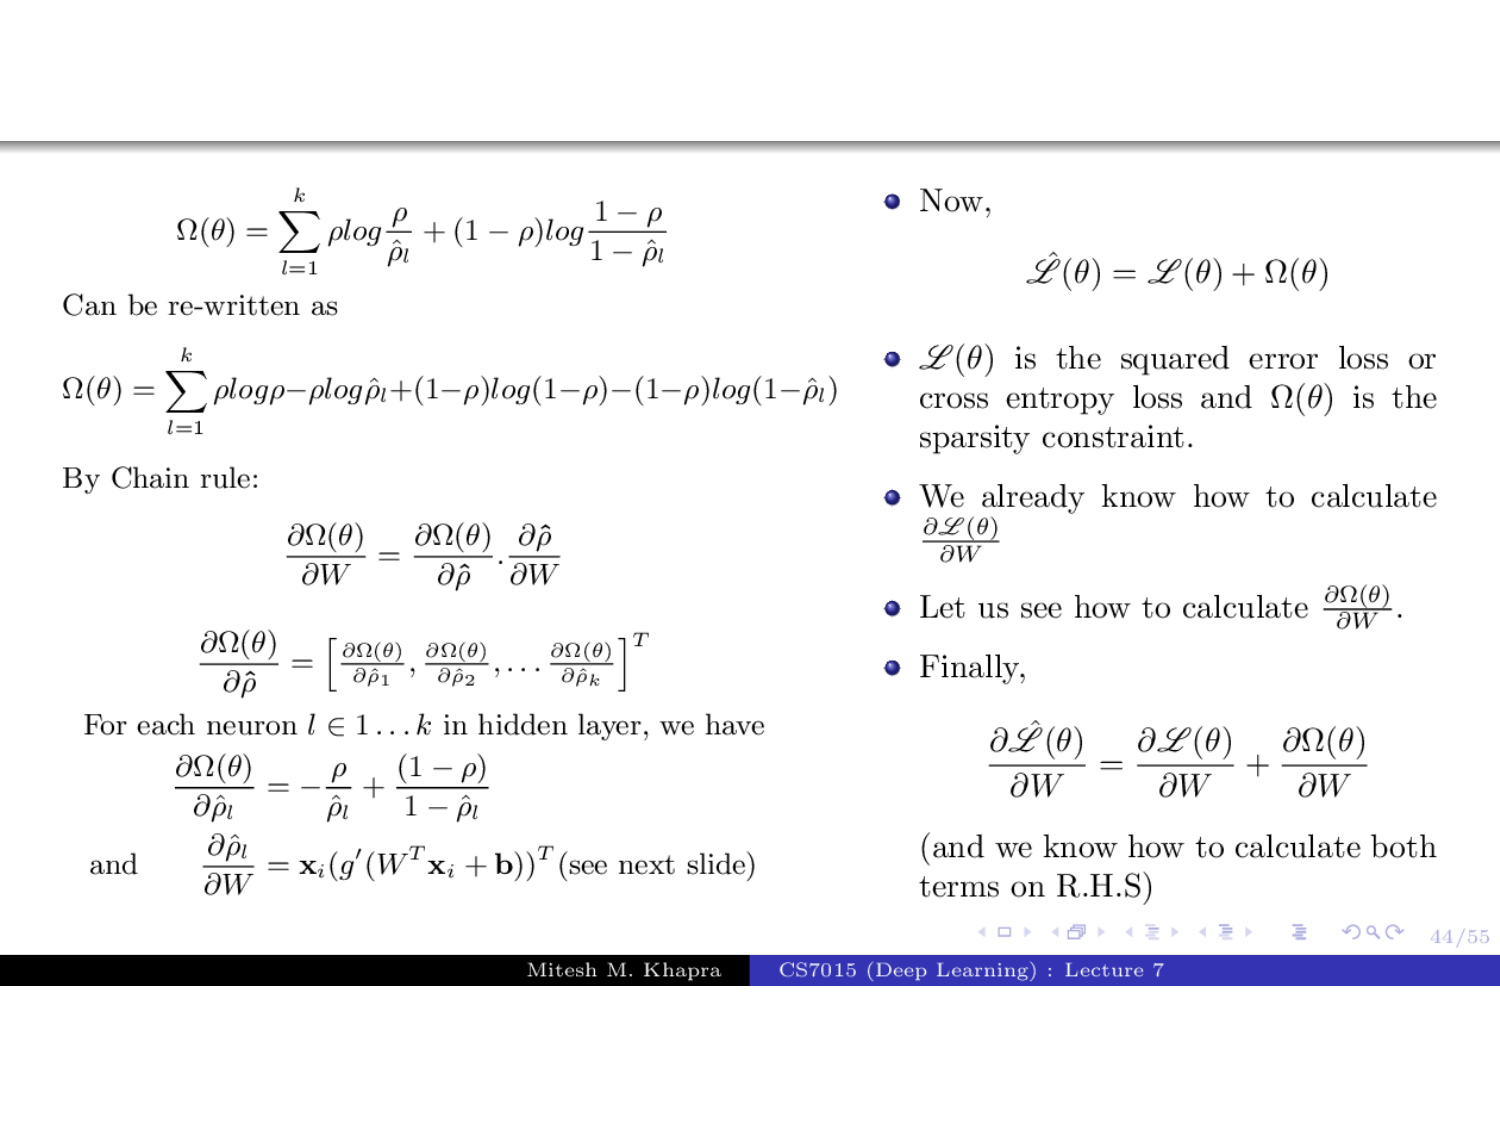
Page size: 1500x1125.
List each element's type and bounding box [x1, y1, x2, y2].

picture [0, 141, 1500, 986]
